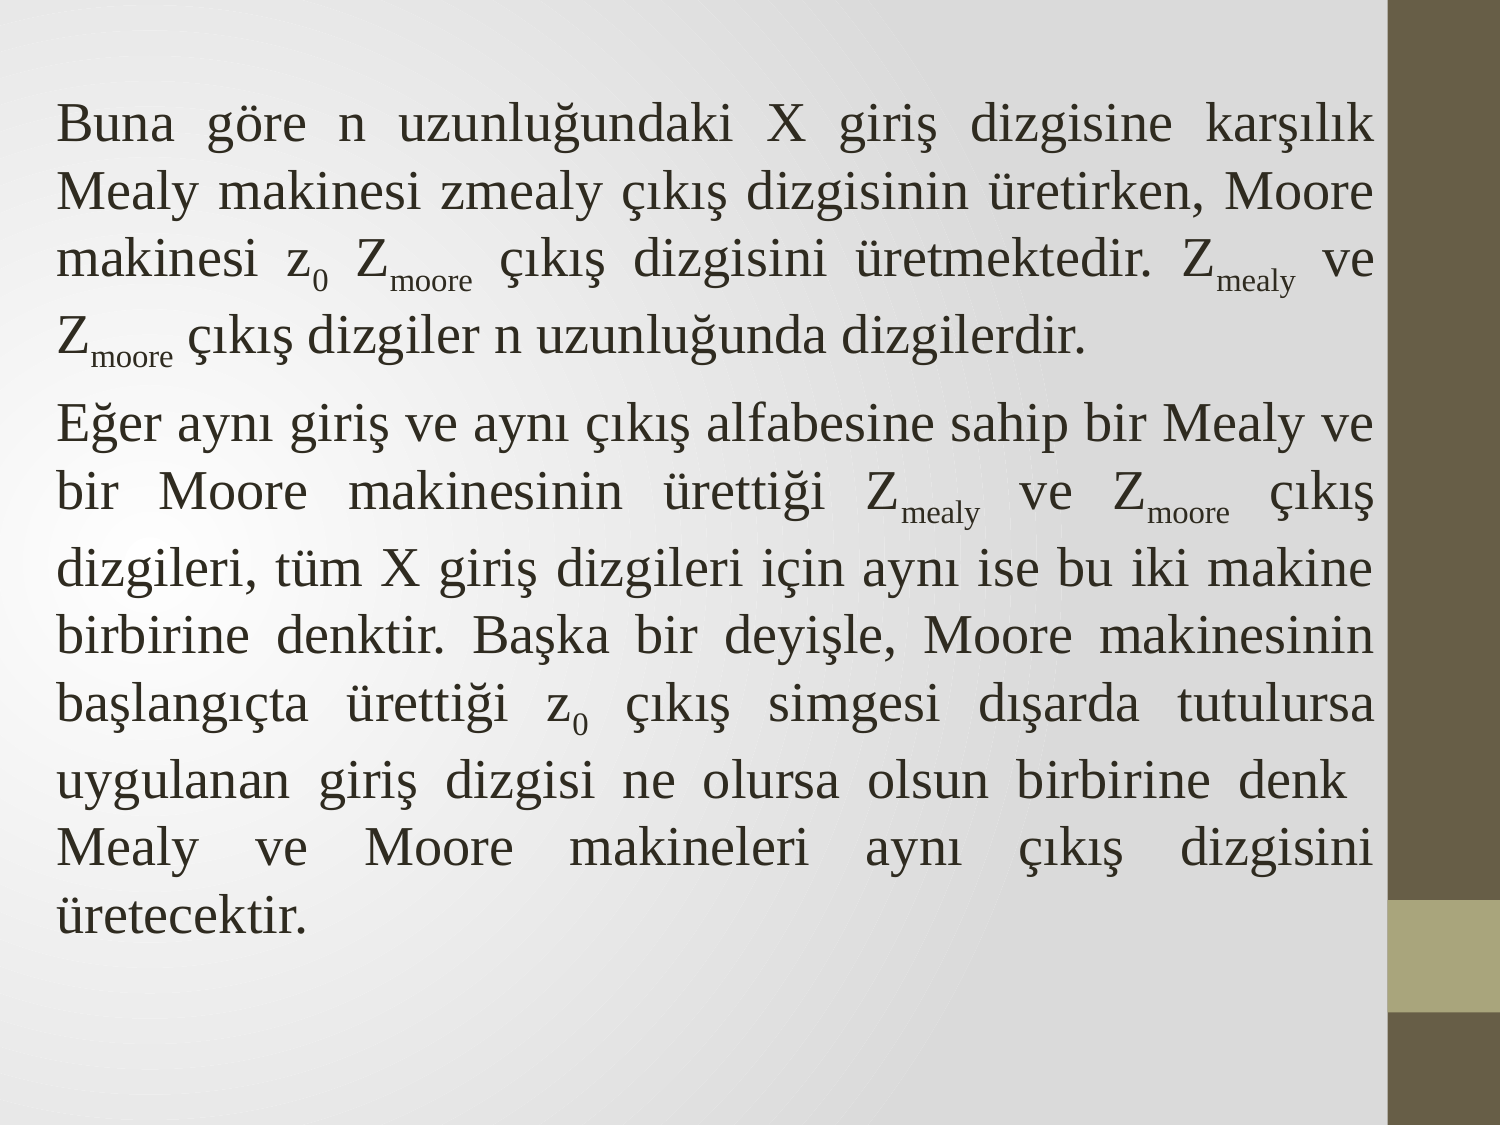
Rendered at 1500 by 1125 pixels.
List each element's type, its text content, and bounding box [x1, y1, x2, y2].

list Buna göre n uzunluğundaki X giriş dizgisine karşılık Mealy makinesi zmealy çıkış dizgisinin üretirken, Moore makinesi z0 Zmoore çıkış dizgisini üretmektedir. Zmealy ve Zmoore çıkış dizgiler n uzunluğunda dizgilerdir. Eğer aynı giriş ve aynı çıkış alfabesine sahip bir Mealy ve bir Moore makinesinin ürettiği Zmealy ve Zmoore çıkış dizgileri, tüm X giriş dizgileri için aynı ise bu iki makine birbirine denktir. Başka bir deyişle, Moore makinesinin başlangıçta ürettiği z0 çıkış simgesi dışarda tutulursa uygulanan giriş dizgisi ne olursa olsun birbirine denk Mealy ve Moore makineleri aynı çıkış dizgisini üretecektir. [41, 78, 1392, 994]
